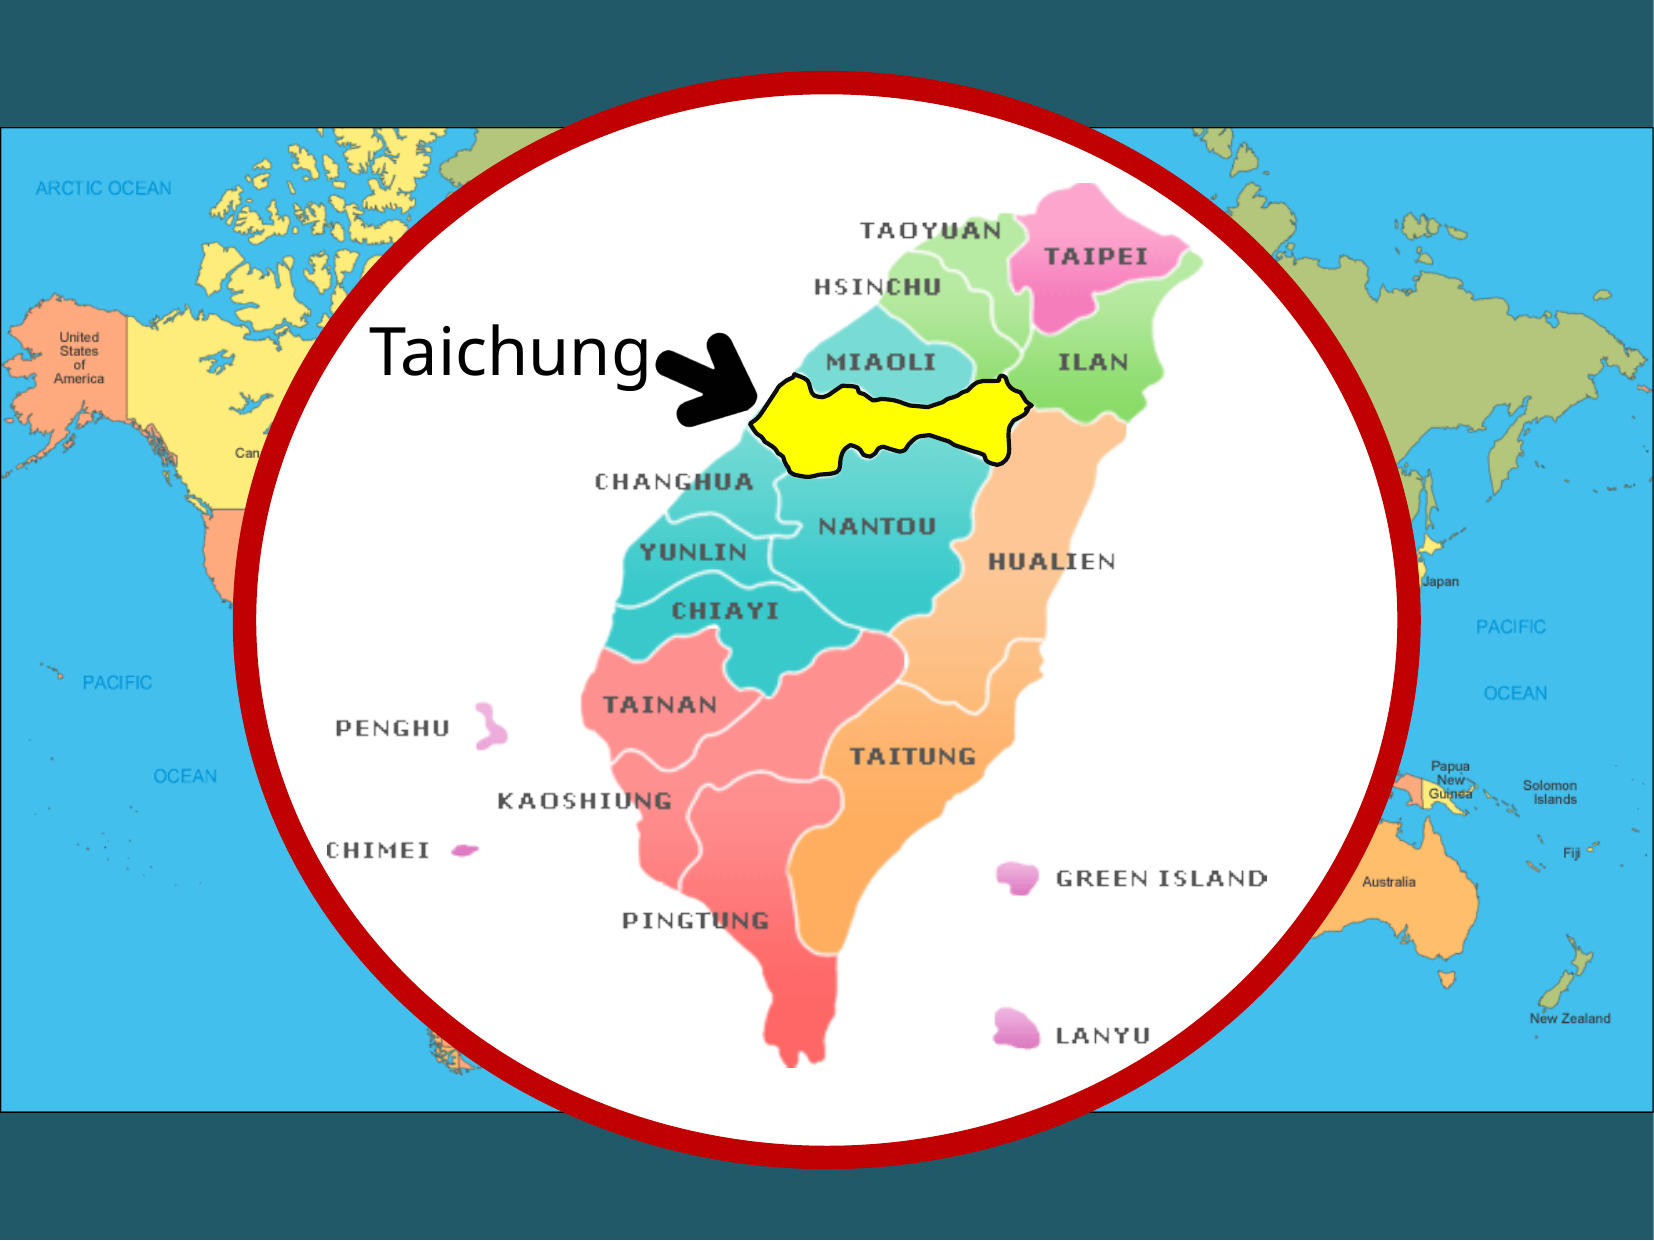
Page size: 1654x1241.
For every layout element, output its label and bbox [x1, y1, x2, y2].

picture [651, 330, 761, 432]
picture [0, 127, 244, 1113]
text_box [244, 82, 1410, 1158]
picture [1410, 127, 1654, 1113]
